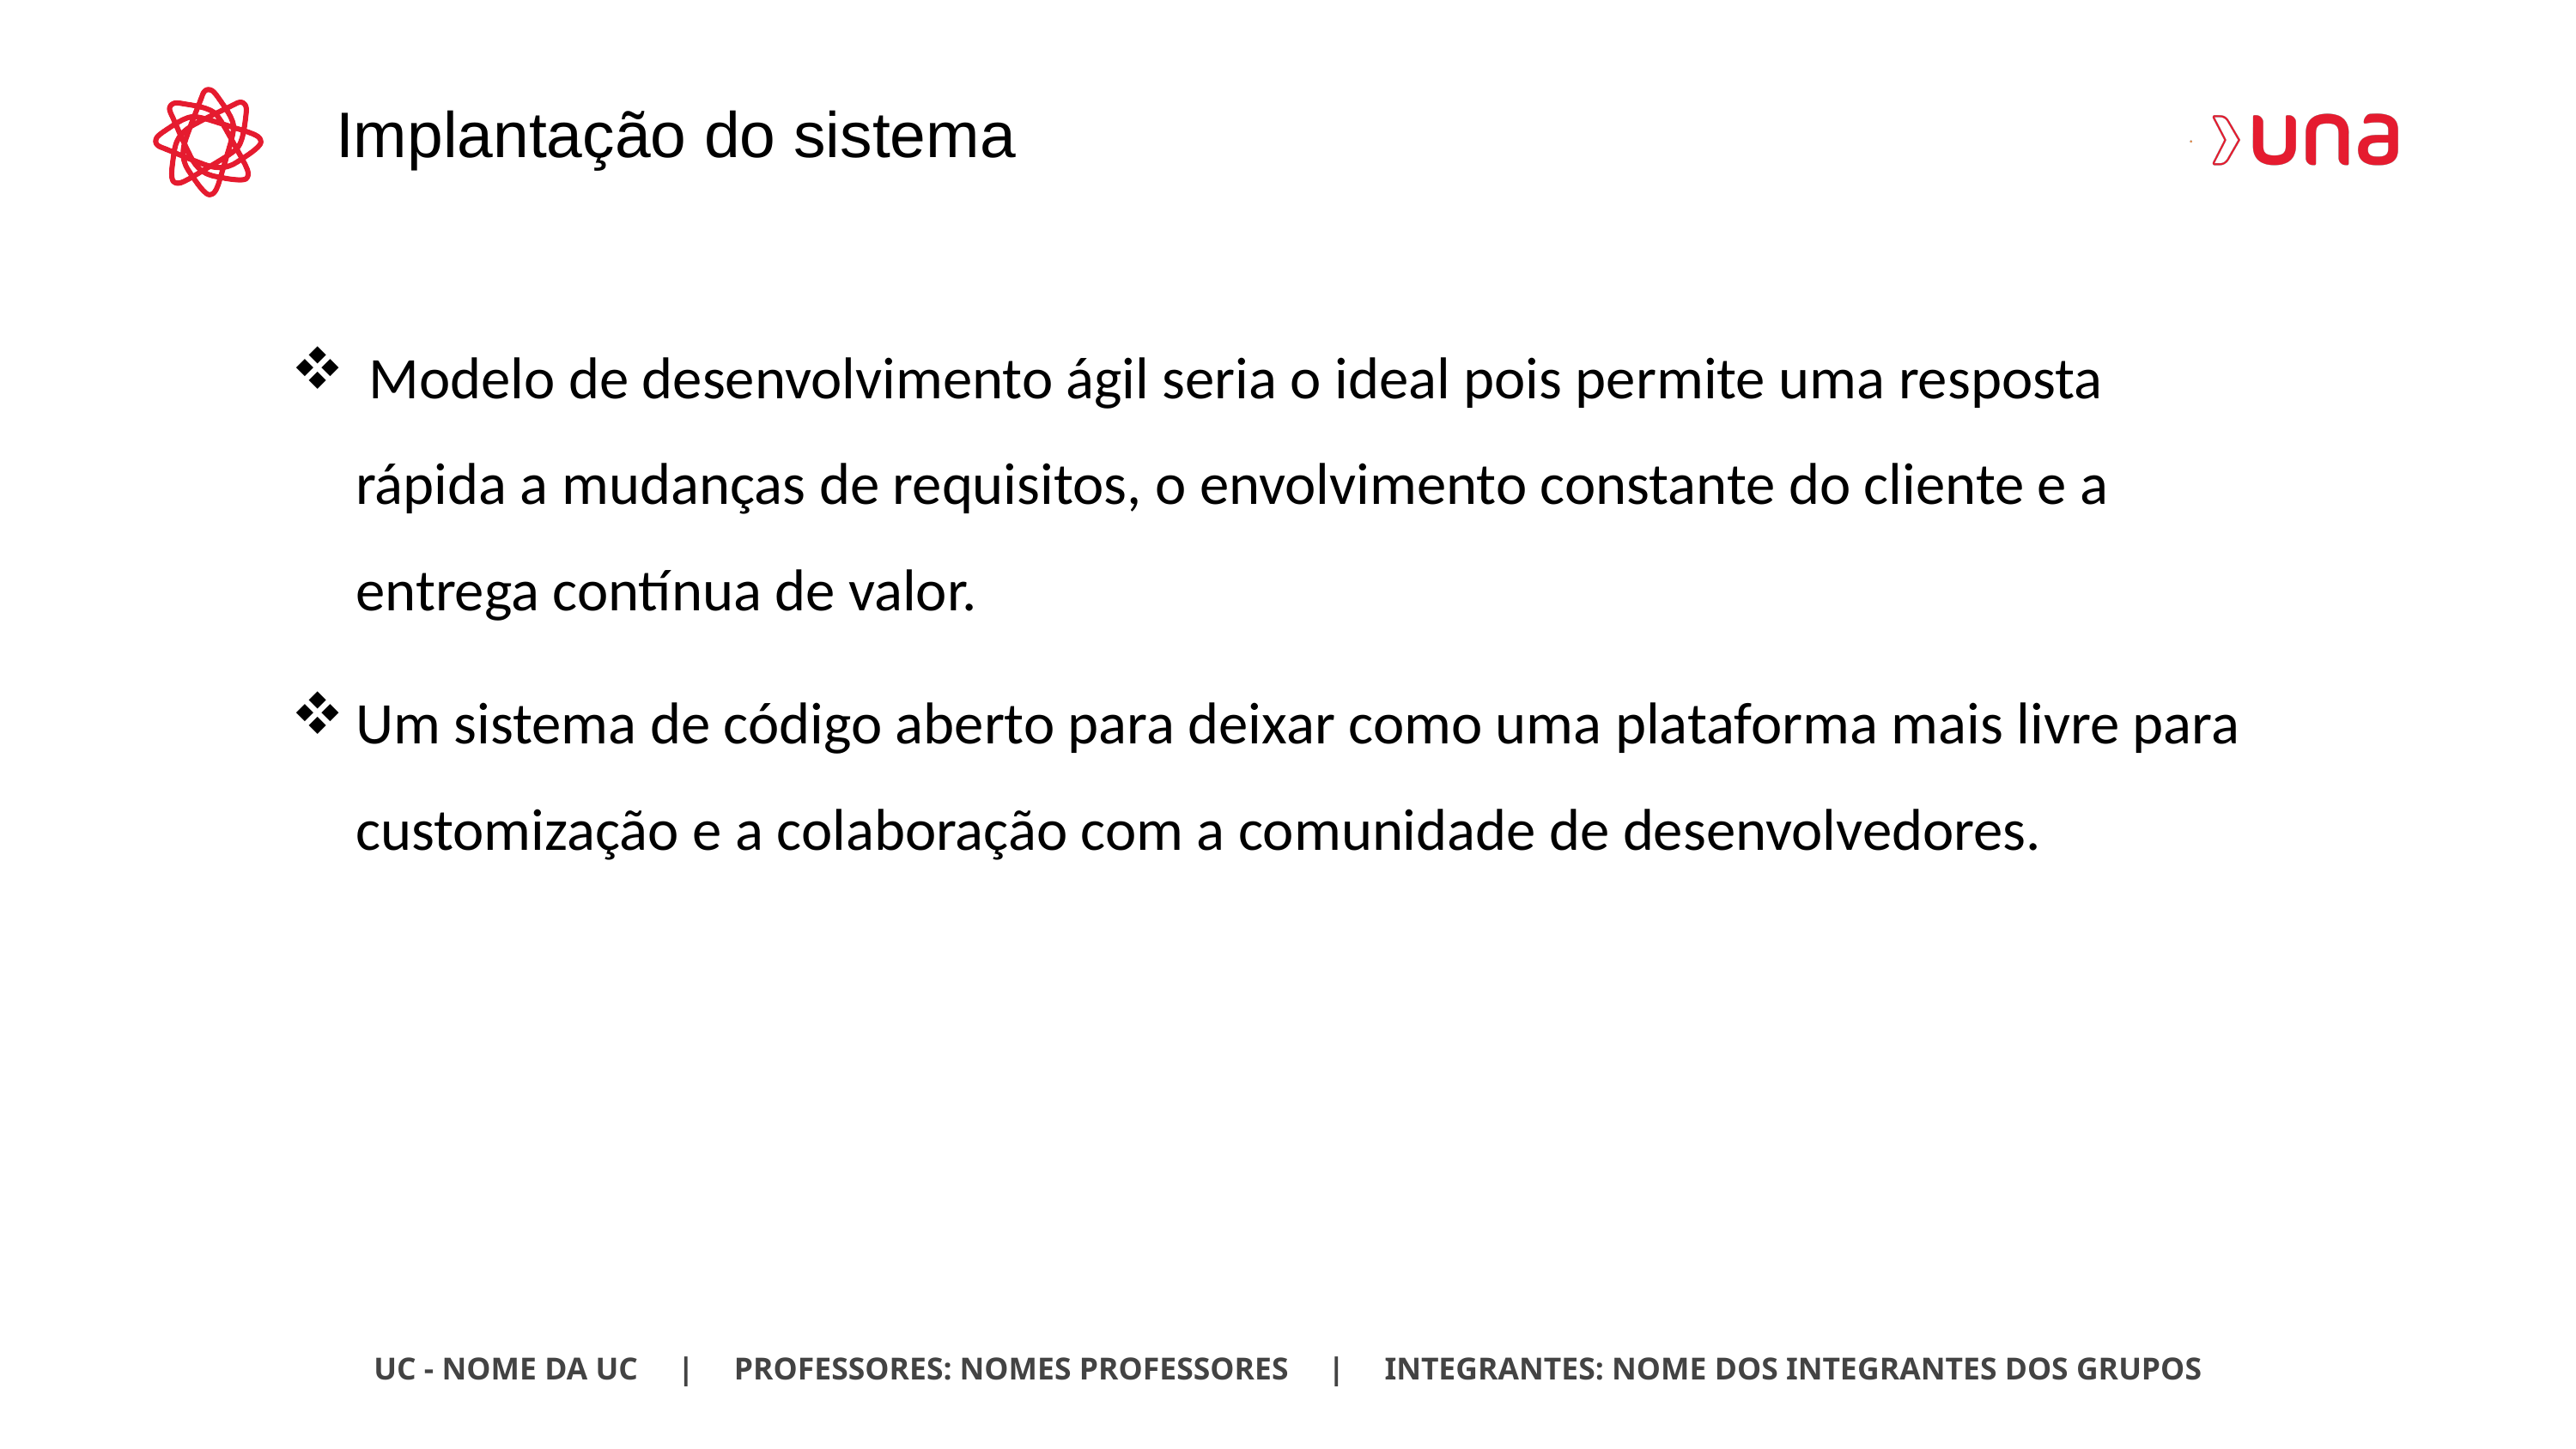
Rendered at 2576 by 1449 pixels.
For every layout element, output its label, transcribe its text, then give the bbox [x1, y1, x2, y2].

picture [2185, 107, 2425, 177]
text_box Implantação do sistema [316, 66, 1751, 197]
picture [152, 87, 273, 198]
text_box Modelo de desenvolvimento ágil seria o ideal pois permite uma resposta rápida a mudanças de requisitos, o envolvimento constante do cliente e a entrega contínua de valor. Um sistema de código aberto para deixar como uma plataforma mais livre para customização e a colaboração com a comunidade de desenvolvedores. [271, 294, 2277, 1155]
text_box UC - NOME DA UC | PROFESSORES: NOMES PROFESSORES | INTEGRANTES: NOME DOS INTEGRANTES DOS GRUPOS [0, 1336, 2576, 1404]
